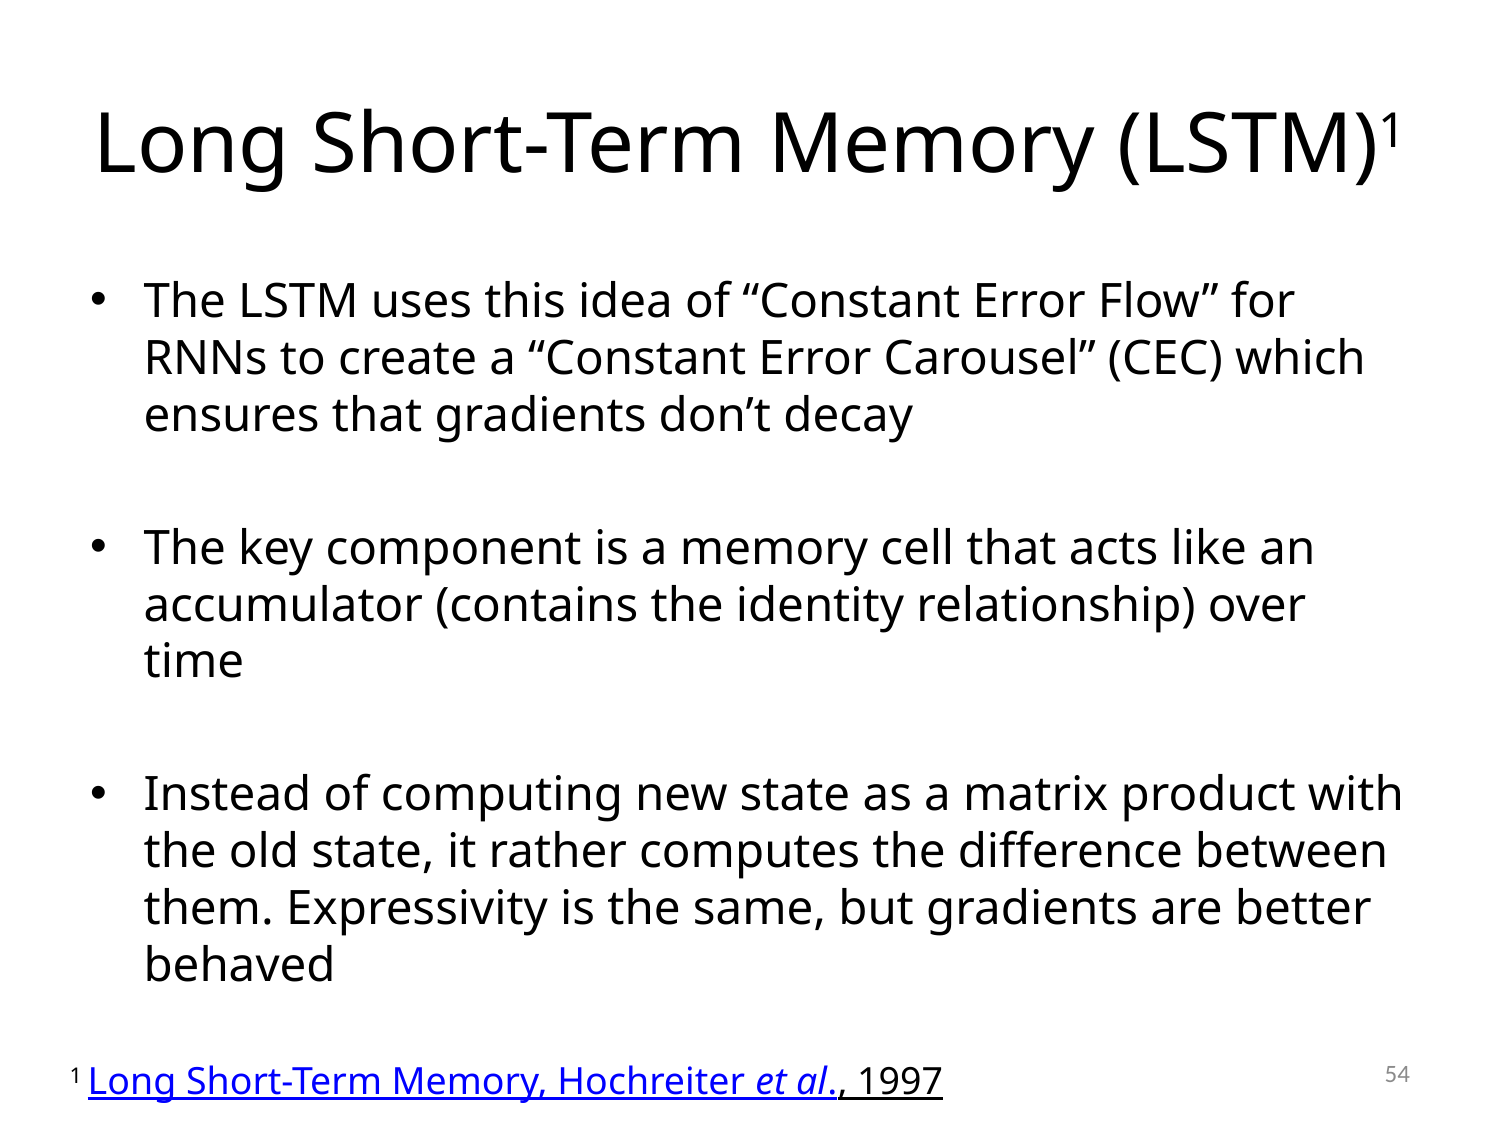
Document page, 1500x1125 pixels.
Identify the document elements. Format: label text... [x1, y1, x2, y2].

title Long Short-Term Memory (LSTM)1 [75, 45, 1425, 233]
list The LSTM uses this idea of “Constant Error Flow” for RNNs to create a “Constant Error Carousel” (CEC) which ensures that gradients don’t decay The key component is a memory cell that acts like an accumulator (contains the identity relationship) over time Instead of computing new state as a matrix product with the old state, it rather computes the difference between them. Expressivity is the same, but gradients are better behaved [75, 262, 1425, 1005]
text_box 1 Long Short-Term Memory, Hochreiter et al., 1997 [54, 1049, 958, 1125]
slide_number 54 [1074, 1042, 1425, 1103]
